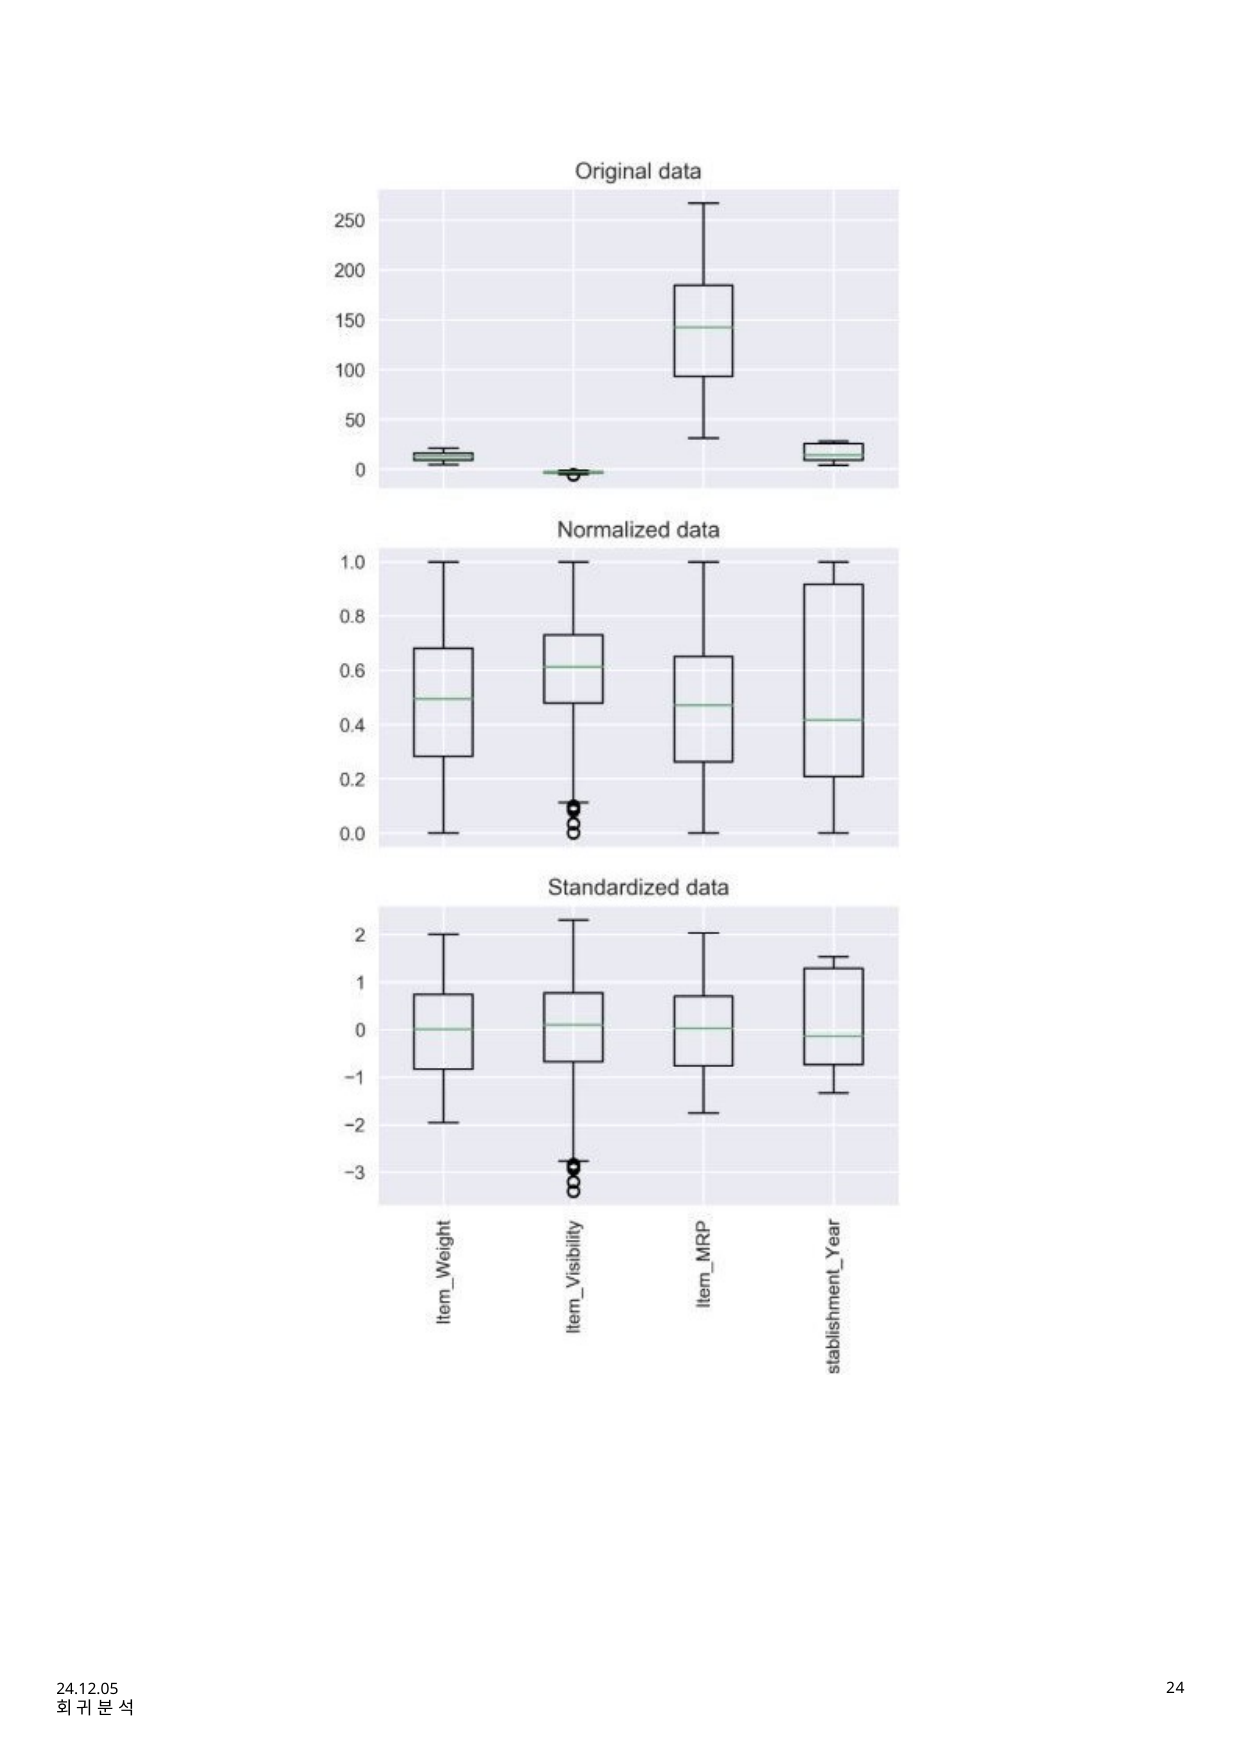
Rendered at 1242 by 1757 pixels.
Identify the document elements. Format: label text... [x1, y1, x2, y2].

footer 24.12.05 회귀분석 [54, 1676, 182, 1757]
picture [326, 157, 913, 1376]
slide_number 24 [1159, 1676, 1194, 1757]
